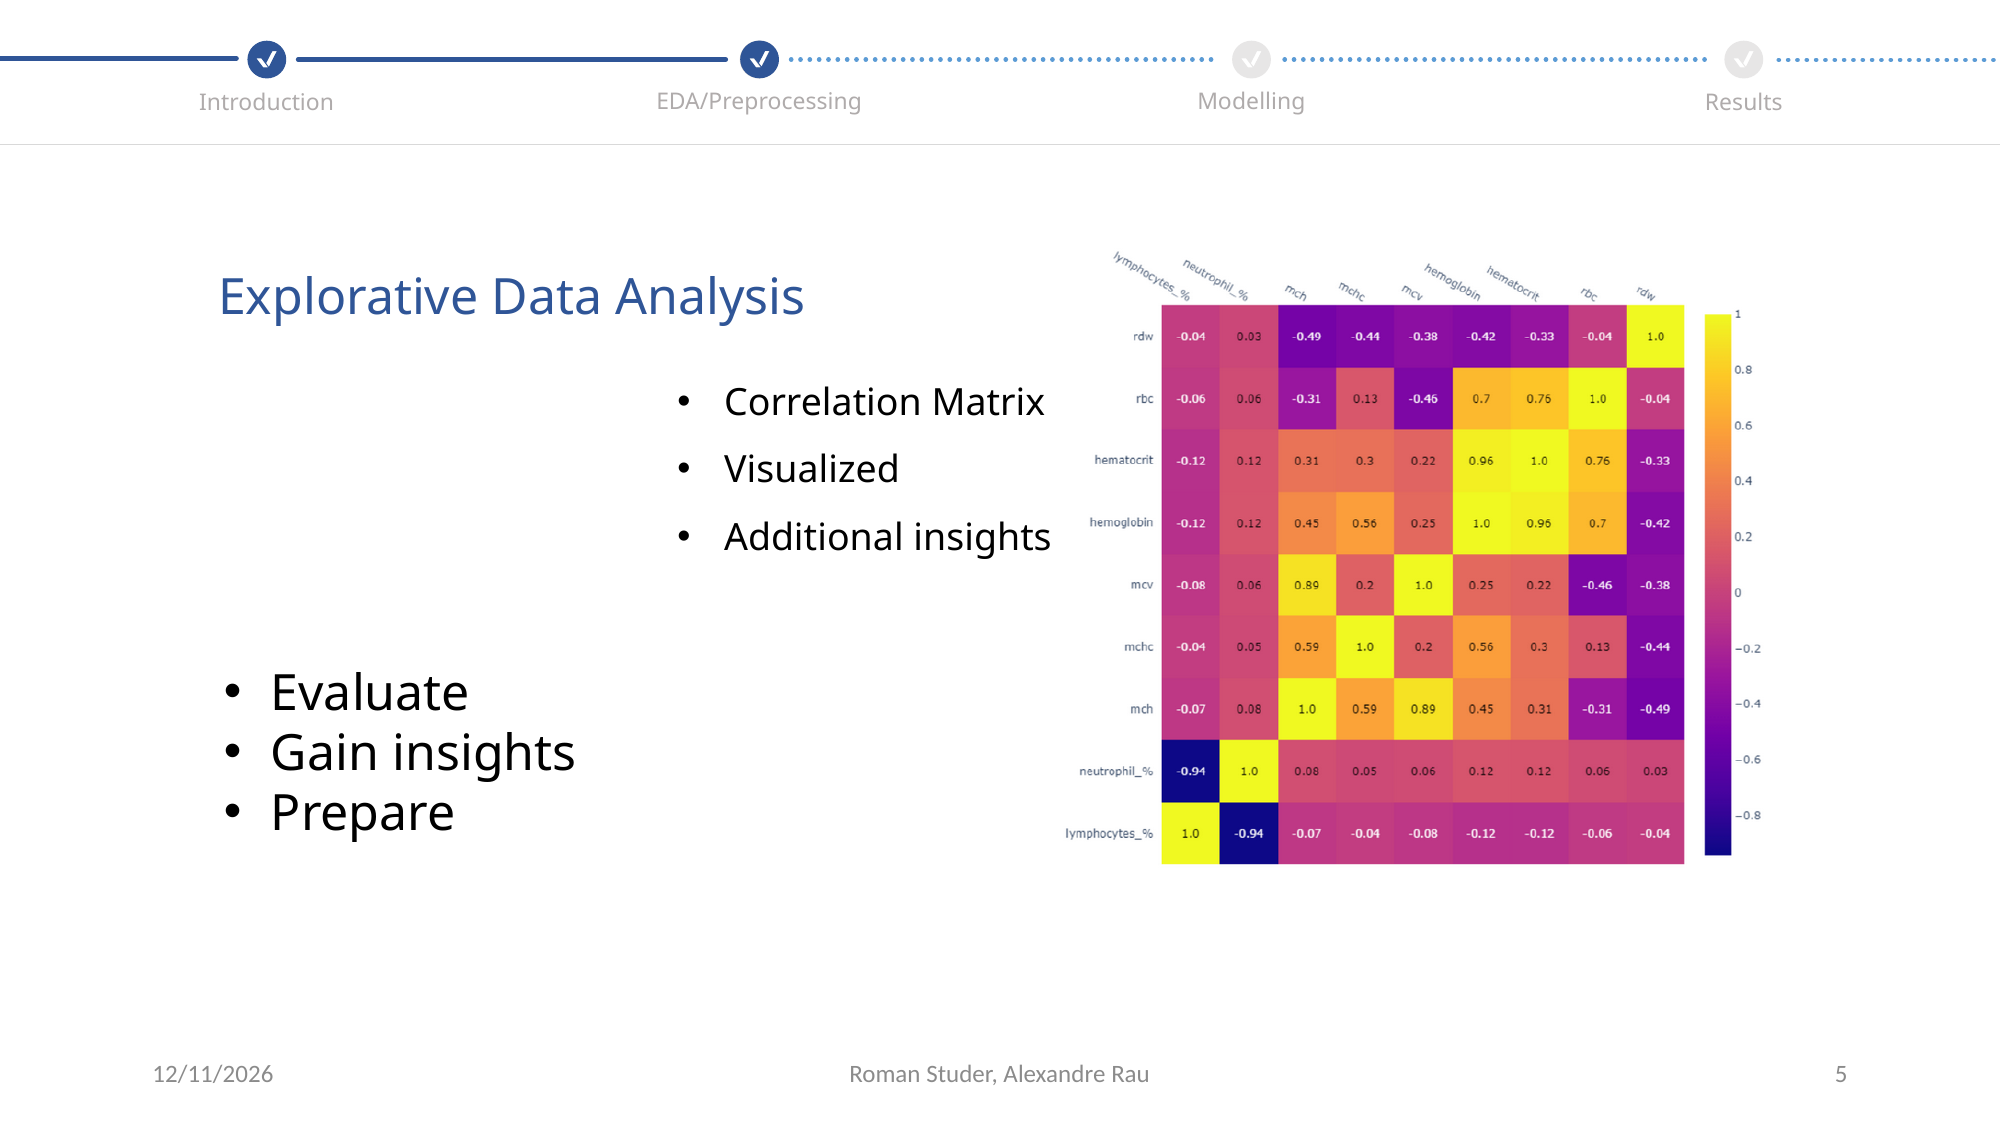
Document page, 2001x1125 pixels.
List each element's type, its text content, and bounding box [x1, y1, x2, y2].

text_box [1232, 40, 1271, 78]
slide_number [137, 1042, 588, 1103]
text_box Introduction [181, 79, 353, 122]
slide_number 5 [1412, 1042, 1863, 1103]
footer Roman Studer, Alexandre Rau [662, 1042, 1338, 1103]
text_box EDA/Preprocessing [633, 79, 886, 122]
text_box Correlation Matrix Visualized Additional insights [662, 348, 1063, 566]
text_box Results [1620, 80, 1868, 123]
picture [1063, 245, 1764, 868]
text_box [247, 40, 287, 79]
text_box Evaluate Gain insights Prepare [209, 652, 760, 848]
text_box [740, 40, 779, 79]
text_box Explorative Data Analysis [203, 264, 821, 334]
text_box [1724, 40, 1764, 79]
text_box Modelling [1119, 78, 1384, 122]
